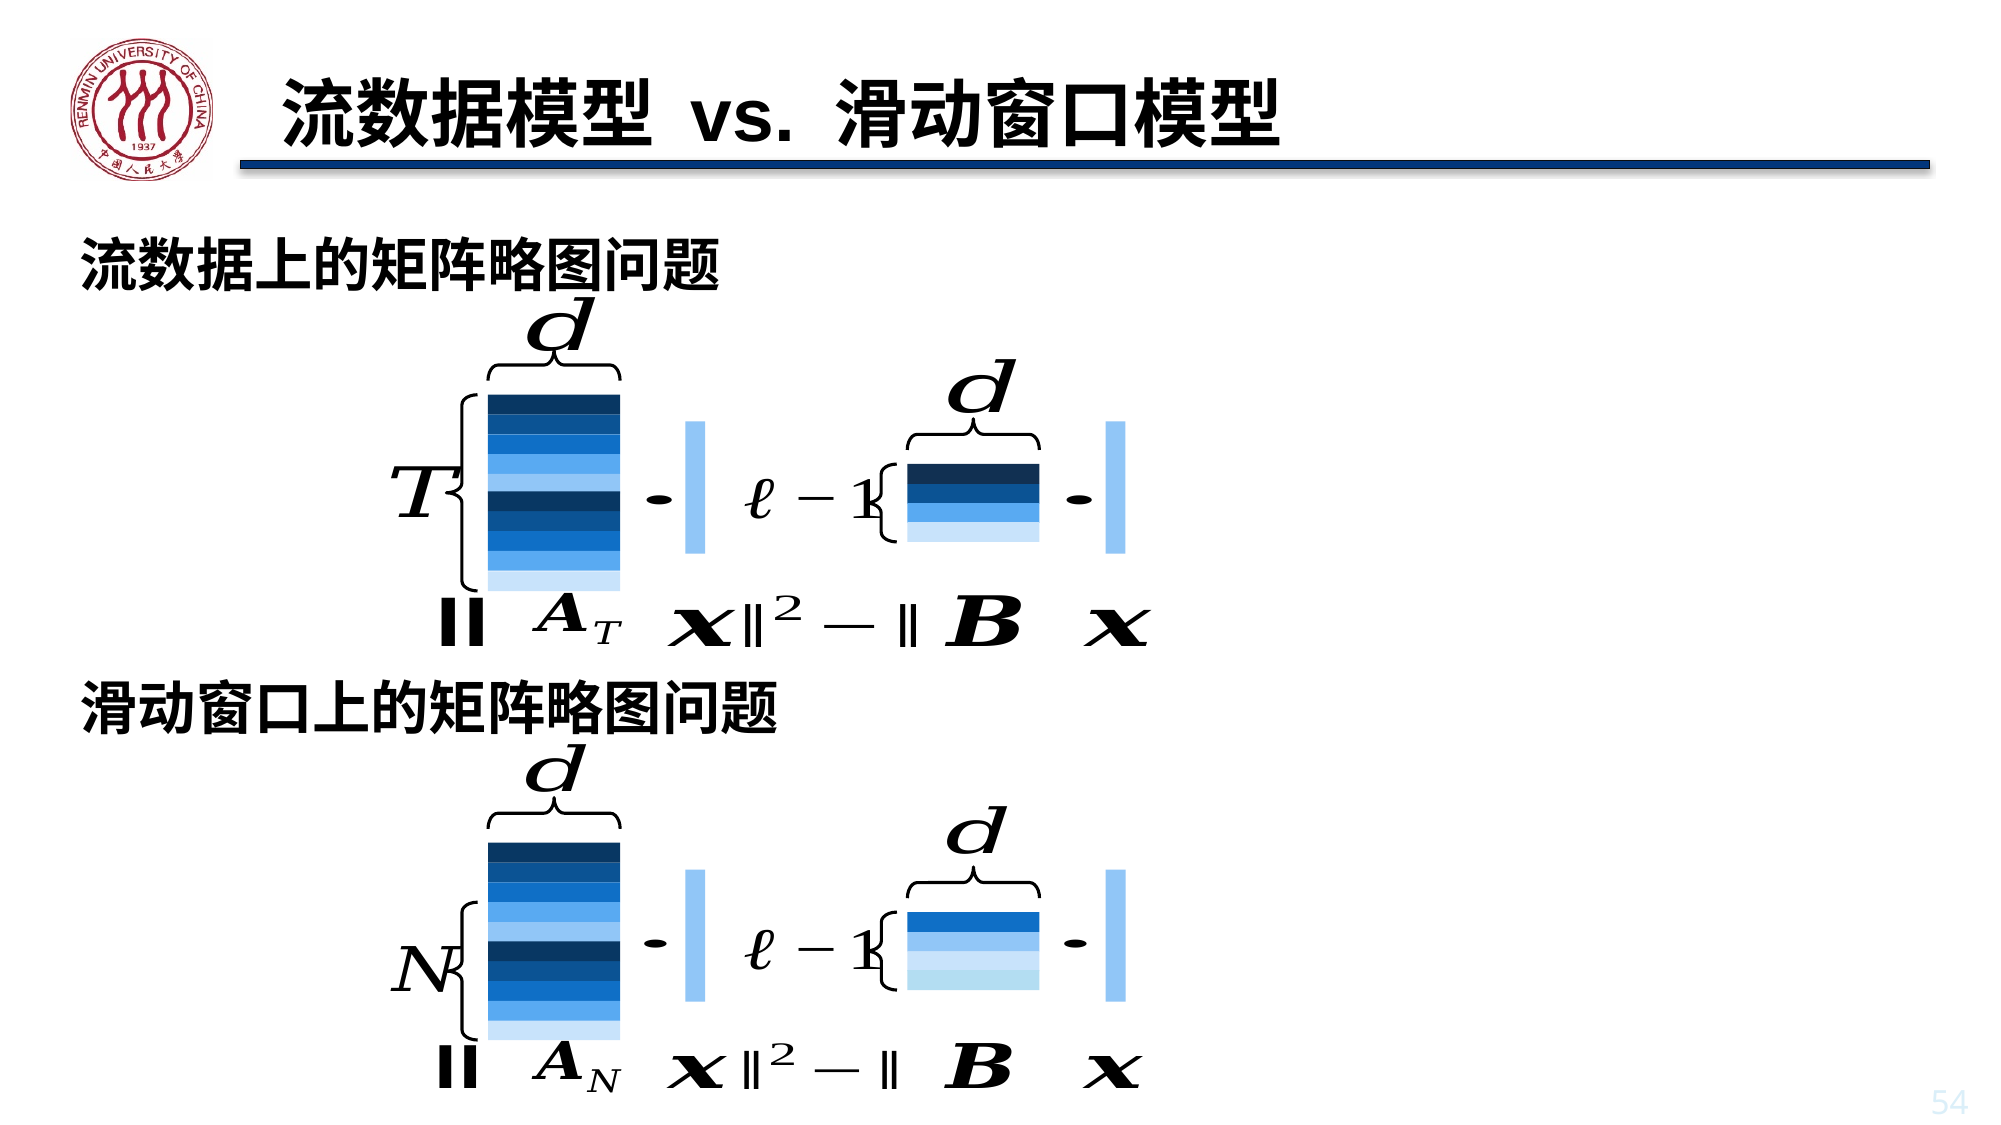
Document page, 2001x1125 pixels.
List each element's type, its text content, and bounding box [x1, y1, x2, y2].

text_box [870, 463, 897, 543]
text_box [870, 911, 898, 991]
text_box [487, 351, 621, 381]
text_box [905, 520, 1041, 544]
text_box [486, 489, 622, 513]
text_box [486, 865, 622, 880]
text_box [486, 979, 622, 999]
text_box [486, 549, 622, 573]
text_box [905, 462, 1041, 486]
text_box [486, 963, 622, 979]
text_box [486, 393, 622, 417]
text_box 流数据上的矩阵略图问题 [64, 207, 1015, 469]
text_box [486, 472, 622, 489]
text_box [486, 900, 622, 920]
text_box [905, 949, 1041, 968]
text_box [905, 486, 1041, 501]
text_box [906, 417, 1041, 451]
text_box [905, 501, 1041, 520]
text_box [486, 432, 622, 452]
title 流数据模型 vs. 滑动窗口模型 [265, 18, 1876, 205]
text_box [486, 573, 622, 593]
text_box [486, 999, 622, 1023]
text_box [486, 529, 622, 549]
text_box 滑动窗口上的矩阵略图问题 [64, 650, 1015, 912]
text_box [448, 901, 478, 1041]
text_box [905, 910, 1041, 934]
text_box [486, 920, 622, 939]
text_box [486, 1023, 622, 1042]
text_box [486, 939, 622, 963]
text_box [683, 867, 707, 1004]
text_box [487, 796, 621, 829]
picture [70, 38, 213, 181]
text_box [1104, 419, 1128, 556]
text_box [486, 452, 622, 472]
text_box [906, 866, 1041, 899]
text_box [486, 417, 622, 432]
text_box [486, 880, 622, 900]
text_box [1104, 867, 1128, 1004]
text_box [486, 513, 622, 529]
text_box [683, 419, 707, 556]
text_box [486, 841, 622, 865]
text_box [445, 393, 478, 592]
text_box [905, 934, 1041, 949]
text_box [905, 968, 1041, 992]
